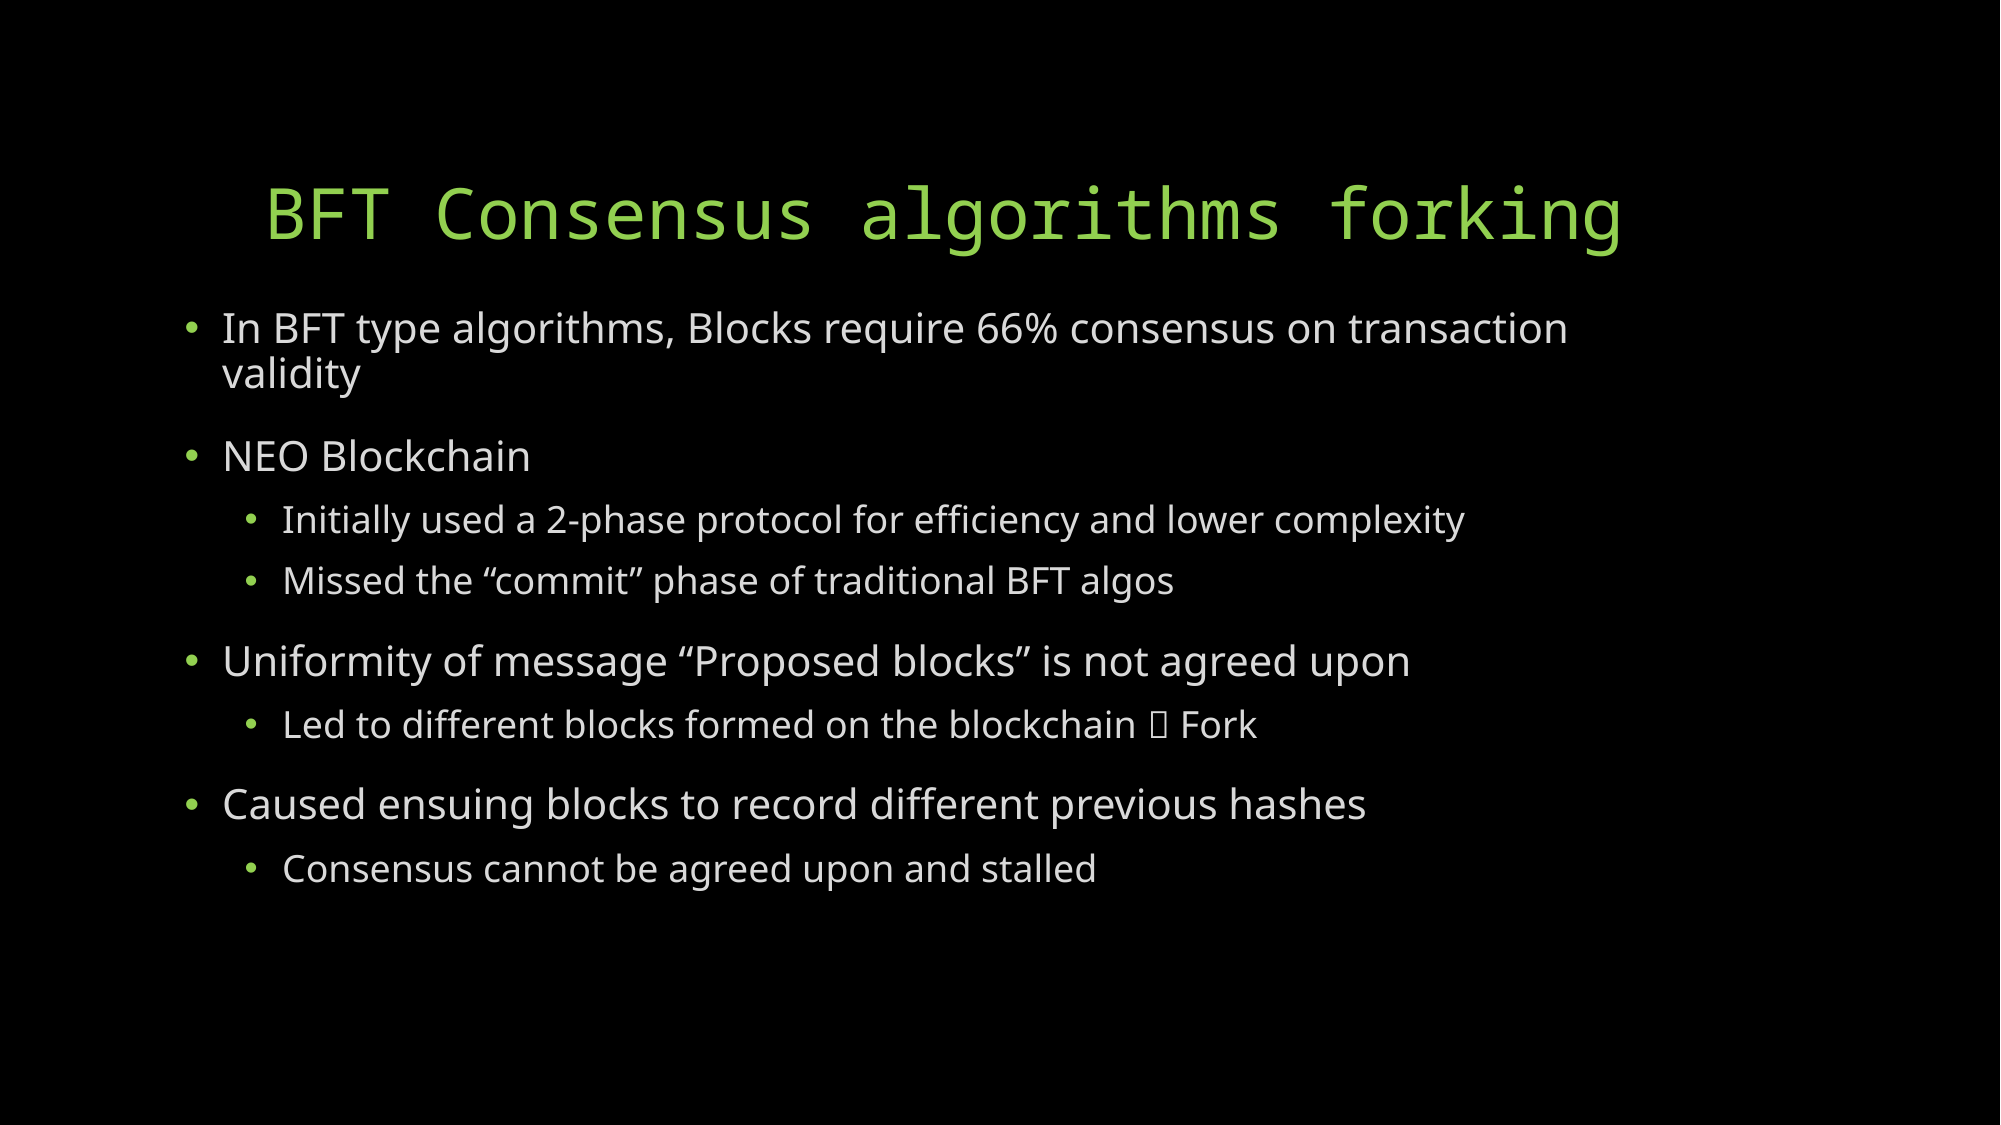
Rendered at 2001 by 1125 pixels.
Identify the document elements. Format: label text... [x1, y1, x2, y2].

list In BFT type algorithms, Blocks require 66% consensus on transaction validity NEO Blockchain Initially used a 2-phase protocol for efficiency and lower complexity Missed the “commit” phase of traditional BFT algos Uniformity of message “Proposed blocks” is not agreed upon Led to different blocks formed on the blockchain  Fork Caused ensuing blocks to record different previous hashes Consensus cannot be agreed upon and stalled [169, 299, 1688, 988]
title BFT Consensus algorithms forking [249, 75, 1750, 263]
